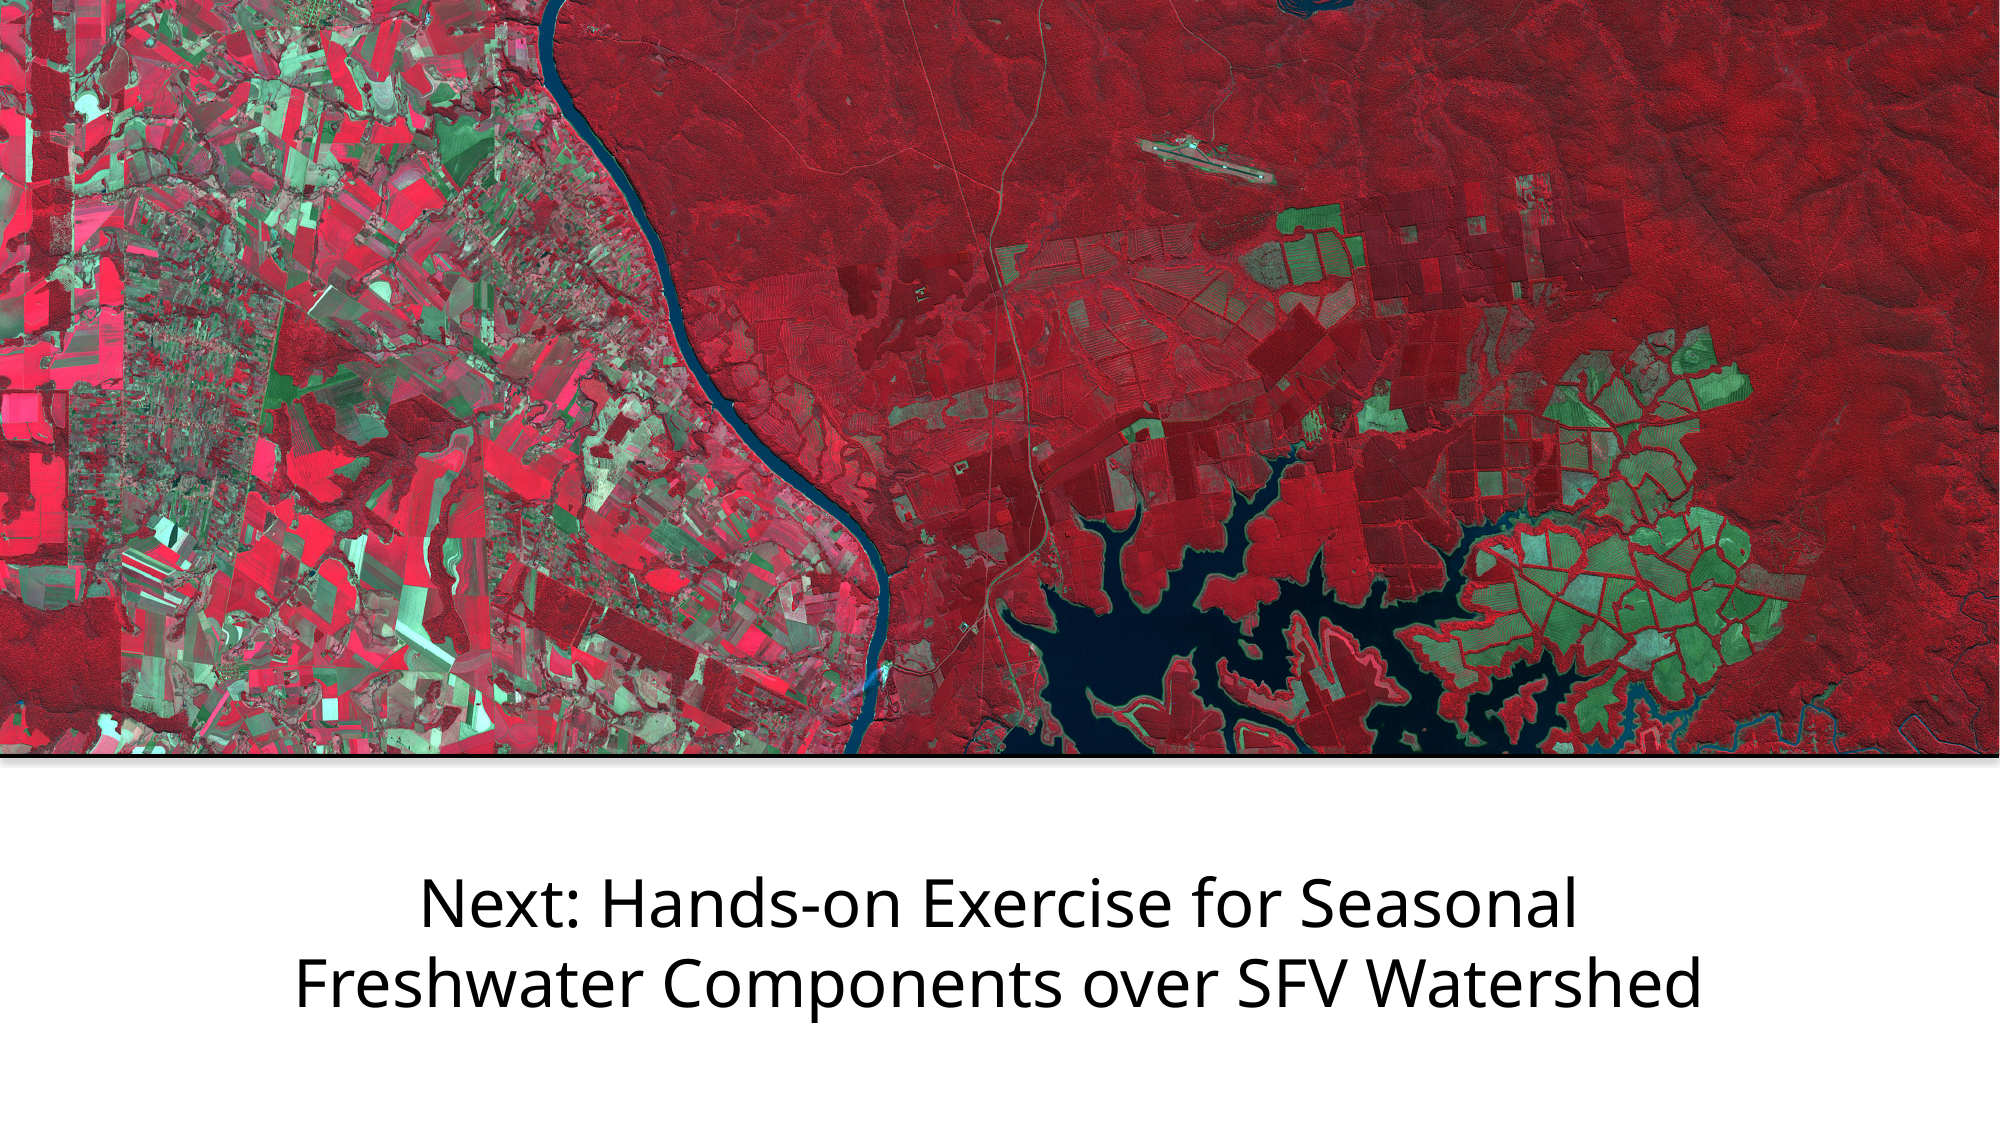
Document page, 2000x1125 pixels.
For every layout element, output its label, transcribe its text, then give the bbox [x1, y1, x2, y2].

title Next: Hands-on Exercise for Seasonal Freshwater Components over SFV Watershed [216, 806, 1783, 1076]
picture [1616, 698, 1684, 754]
picture [0, 0, 2000, 756]
